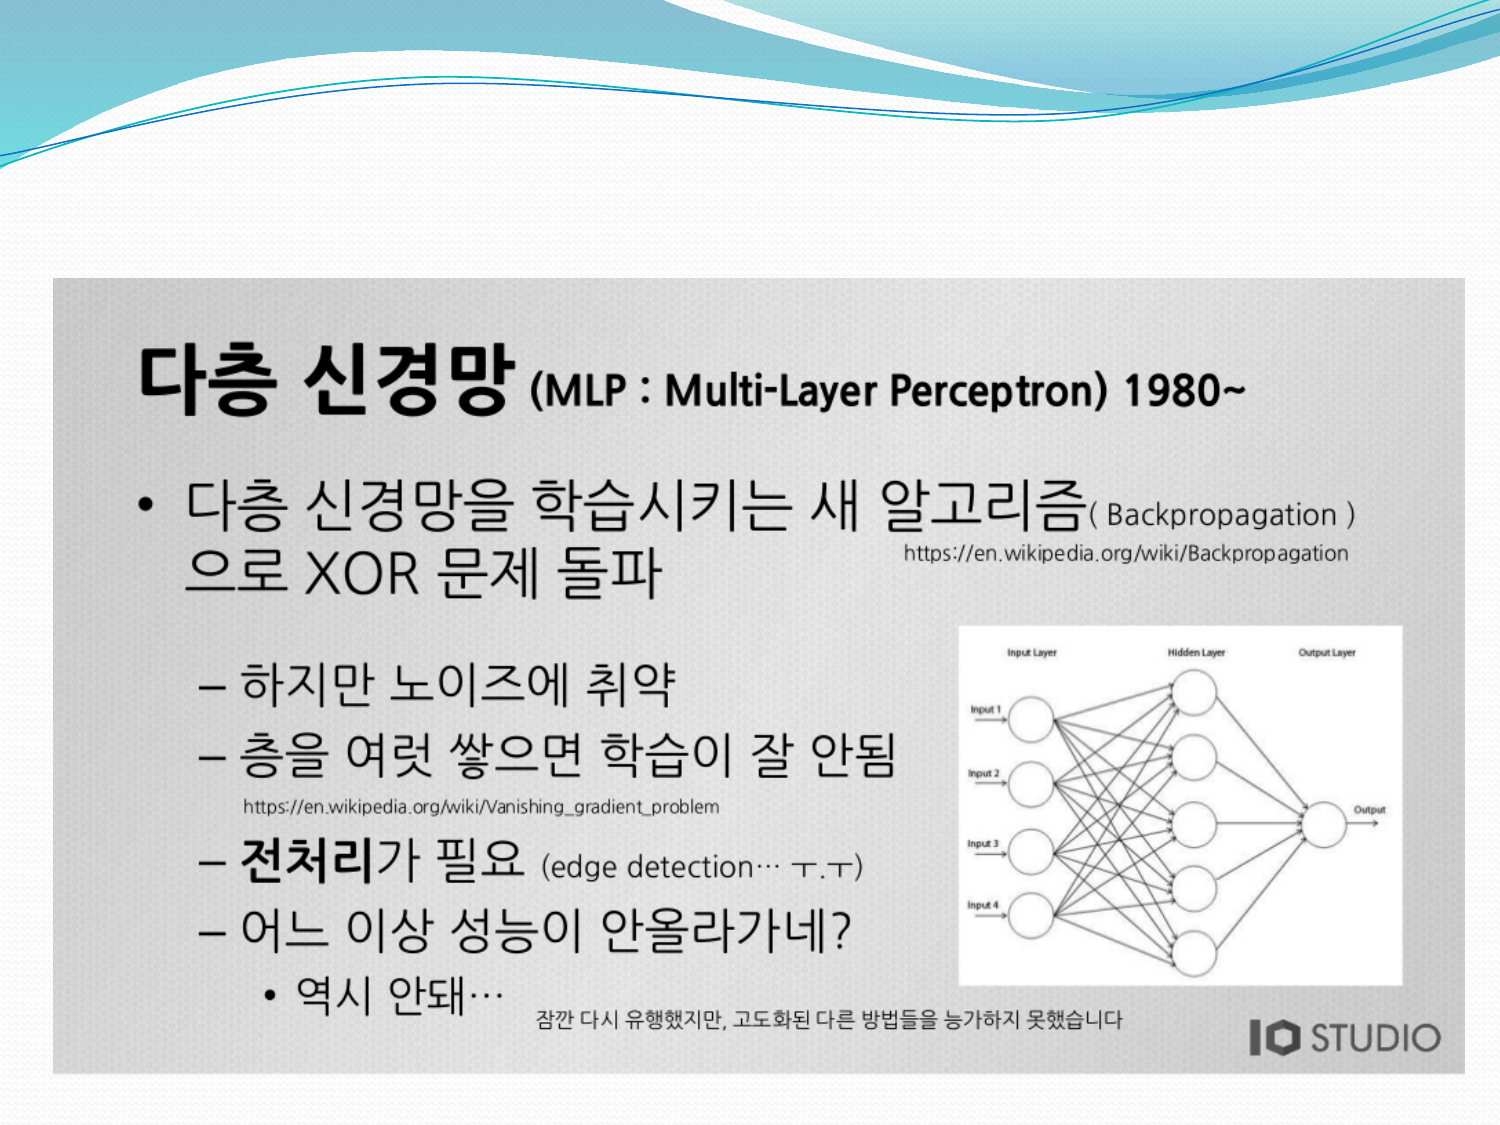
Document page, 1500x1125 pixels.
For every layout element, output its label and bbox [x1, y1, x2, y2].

picture [52, 278, 1465, 1075]
